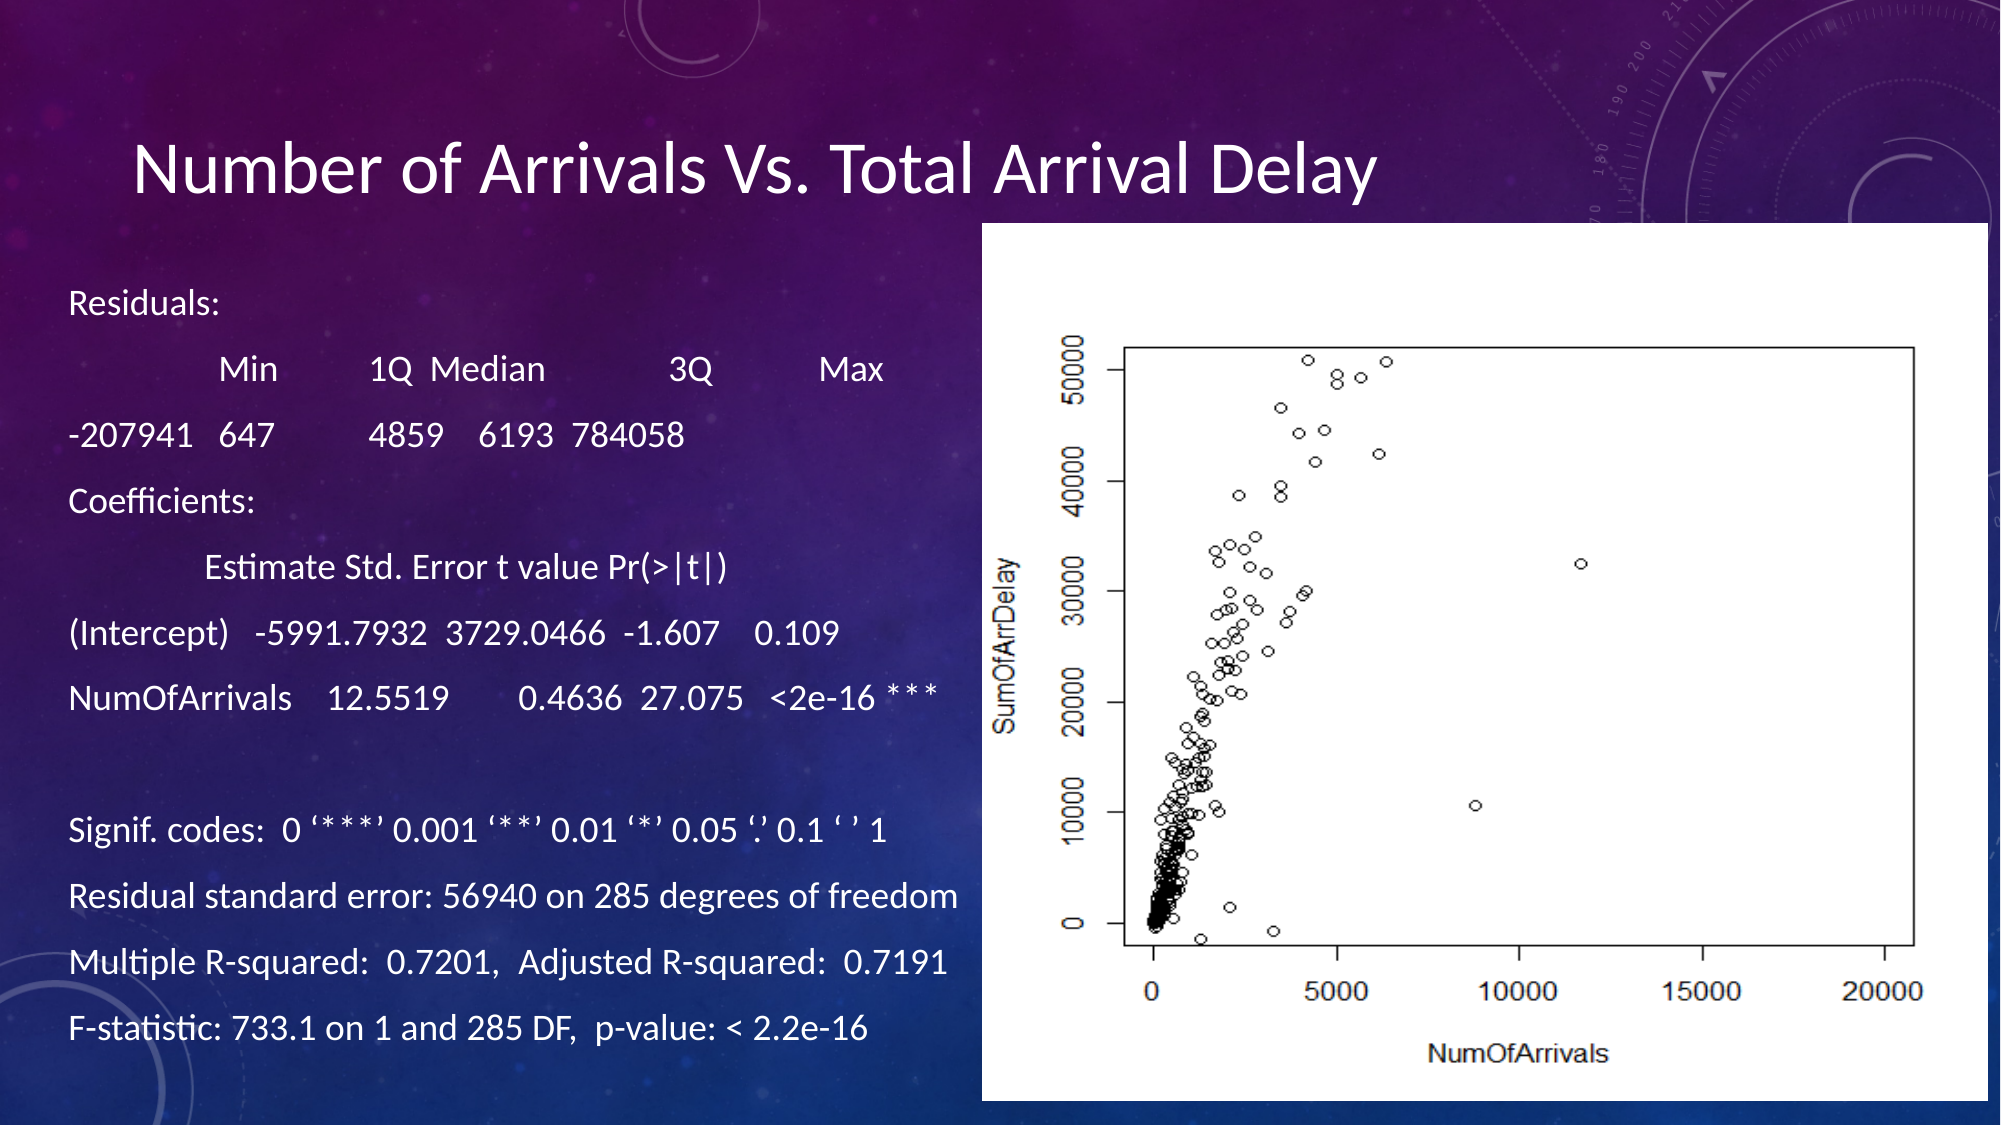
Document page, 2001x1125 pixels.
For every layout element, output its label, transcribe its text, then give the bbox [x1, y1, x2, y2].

list Residuals: Min 1Q Median 3Q Max -207941 647 4859 6193 784058 Coefficients: Estimate Std. Error t value Pr(>|t|) (Intercept) -5991.7932 3729.0466 -1.607 0.109 NumOfArrivals 12.5519 0.4636 27.075 <2e-16 *** Signif. codes: 0 ‘***’ 0.001 ‘**’ 0.01 ‘*’ 0.05 ‘.’ 0.1 ‘ ’ 1 Residual standard error: 56940 on 285 degrees of freedom Multiple R-squared: 0.7201, Adjusted R-squared: 0.7191 F-statistic: 733.1 on 1 and 285 DF, p-value: < 2.2e-16 [53, 263, 976, 862]
title Number of Arrivals Vs. Total Arrival Delay [117, 43, 1780, 263]
picture [0, 0, 2001, 1125]
